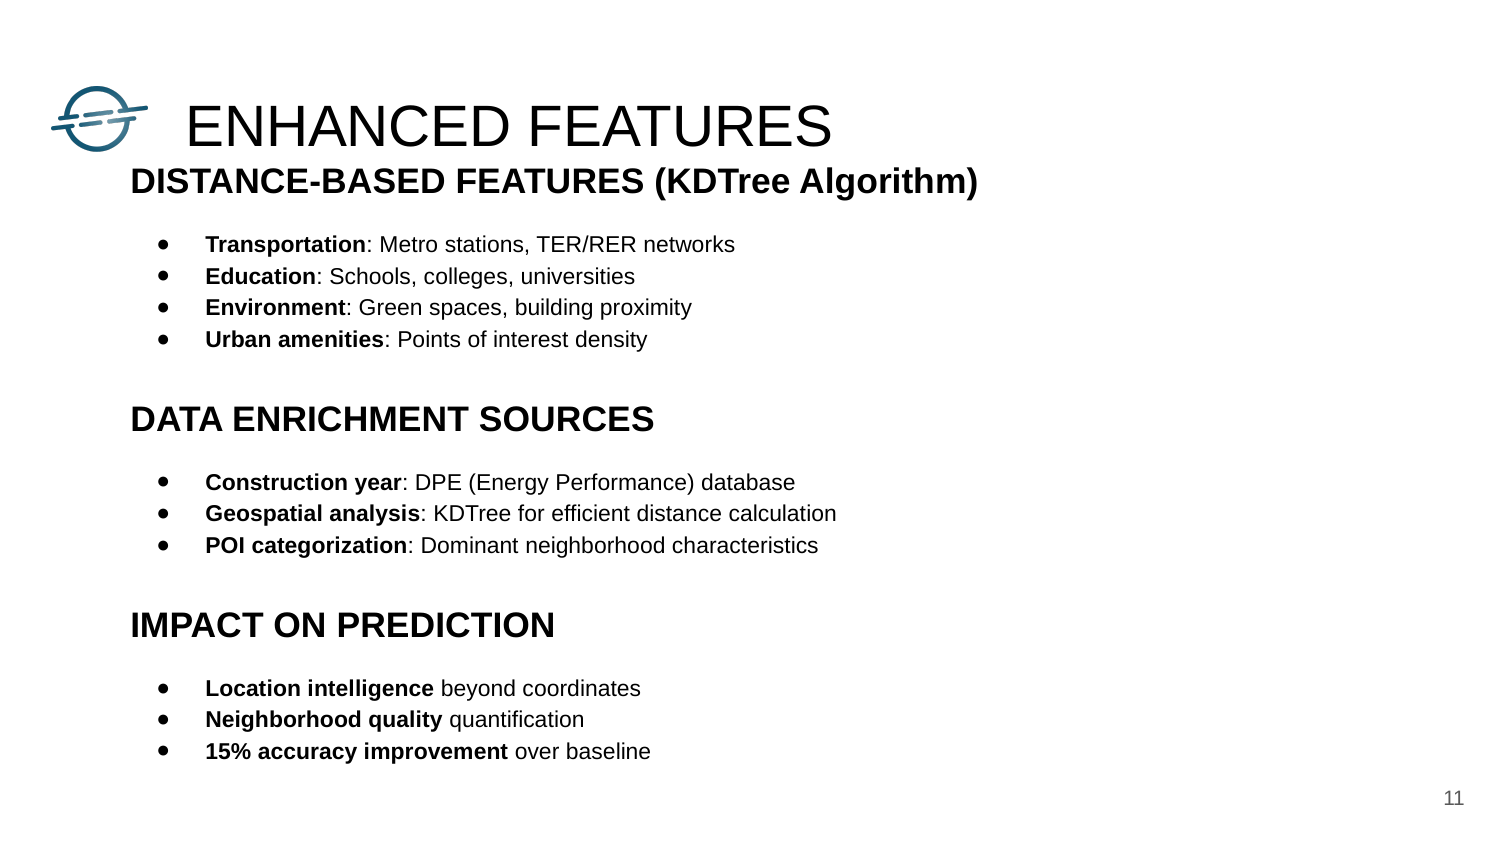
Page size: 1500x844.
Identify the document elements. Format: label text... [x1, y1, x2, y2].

title ENHANCED FEATURES [170, 72, 1449, 167]
picture [50, 86, 148, 152]
list DISTANCE-BASED FEATURES (KDTree Algorithm) Transportation: Metro stations, TER/RER networks Education: Schools, colleges, universities Environment: Green spaces, building proximity Urban amenities: Points of interest density DATA ENRICHMENT SOURCES Construction year: DPE (Energy Performance) database Geospatial analysis: KDTree for efficient distance calculation POI categorization: Dominant neighborhood characteristics IMPACT ON PREDICTION Location intelligence beyond coordinates Neighborhood quality quantification 15% accuracy improvement over baseline [115, 136, 1258, 806]
slide_number 11 [1389, 764, 1480, 830]
